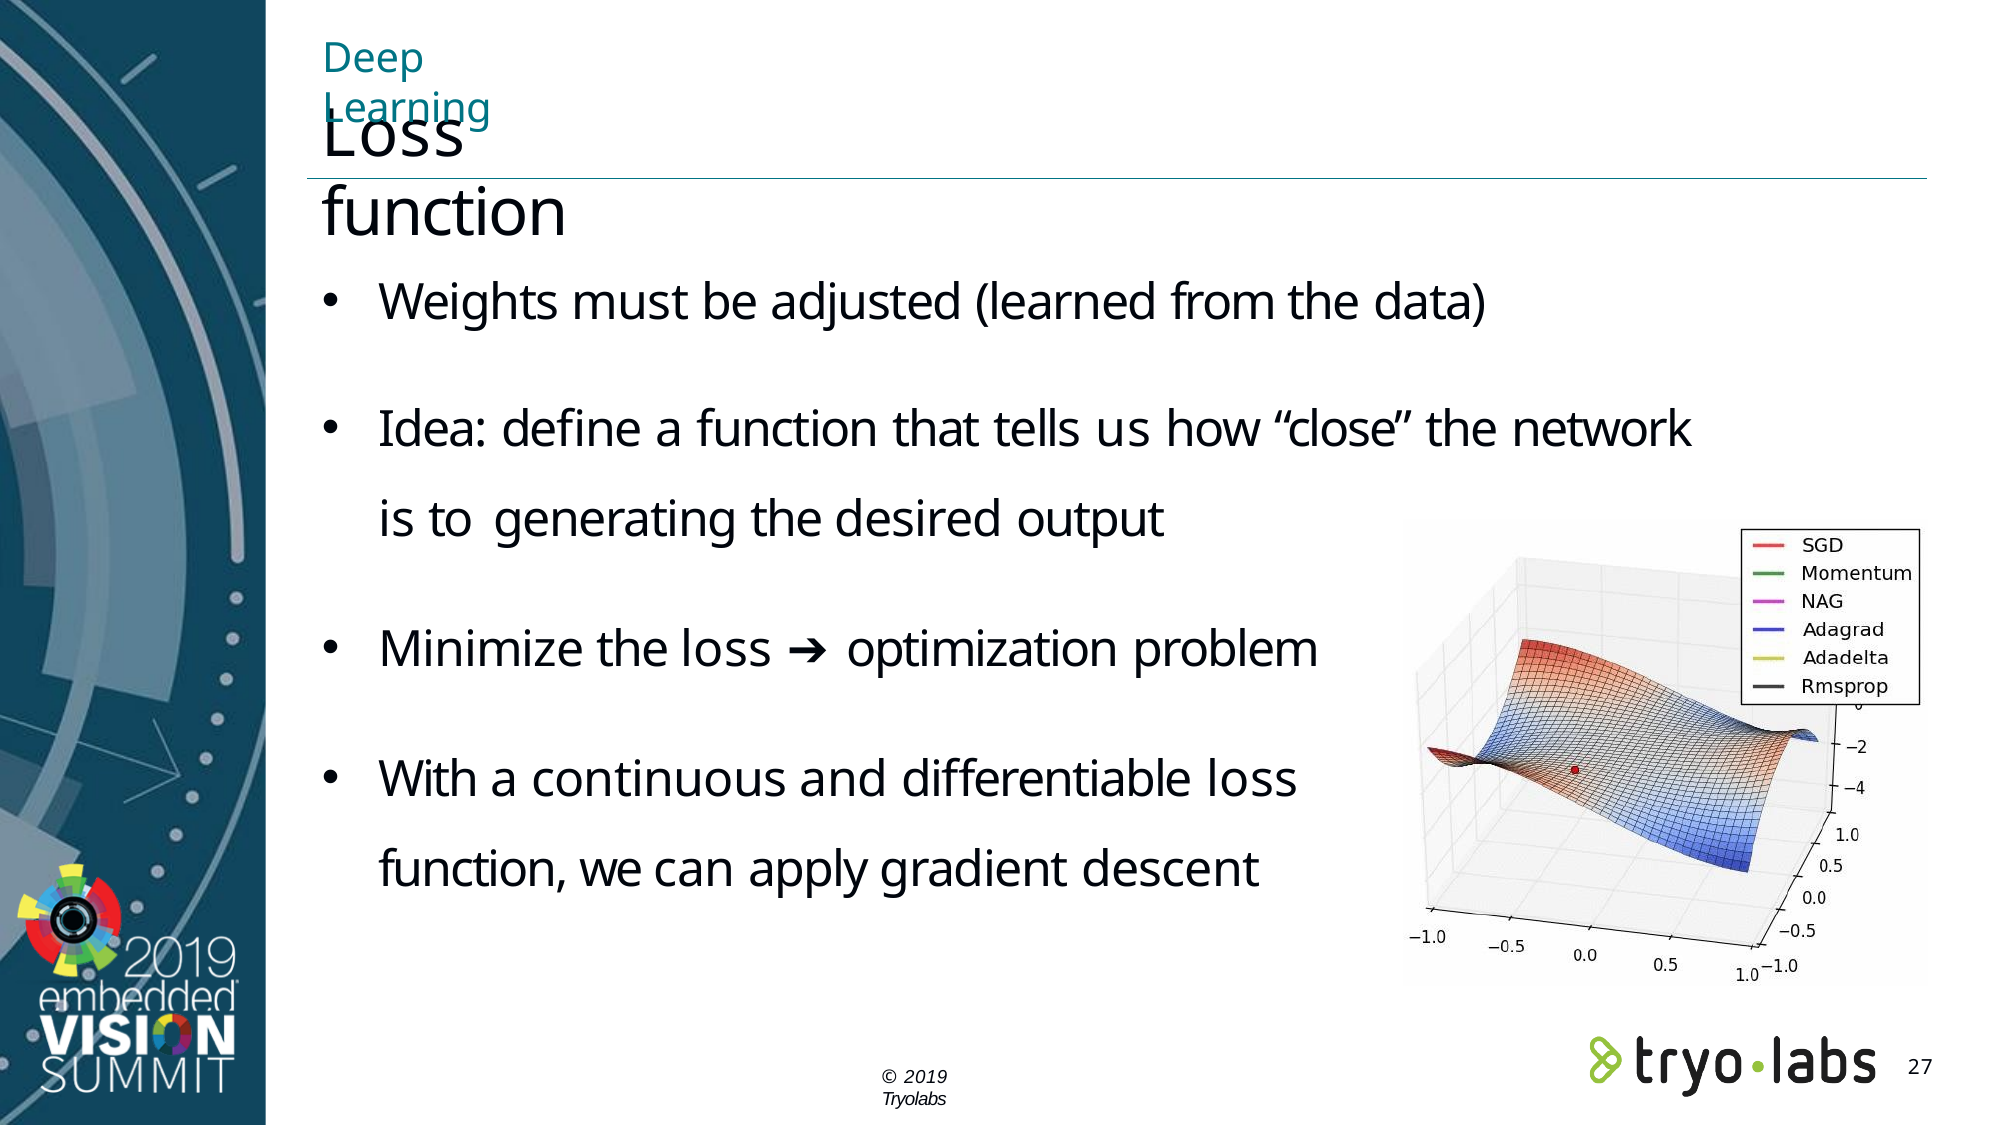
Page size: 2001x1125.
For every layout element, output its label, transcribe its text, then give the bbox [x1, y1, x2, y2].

text_box Deep Learning [319, 28, 585, 131]
text_box Weights must be adjusted (learned from the data) Idea: define a function that tells us how “close” the network is to generating the desired output Minimize the loss ➔ optimization problem With a continuous and differentiable loss function, we can apply gradient descent [319, 267, 1737, 897]
text_box [1403, 519, 1928, 986]
footer © 2019 Tryolabs [879, 1063, 1018, 1125]
picture [0, 0, 266, 1125]
picture [1589, 1036, 1876, 1097]
slide_number 26 [1901, 1053, 1939, 1125]
title Loss function [319, 87, 703, 267]
